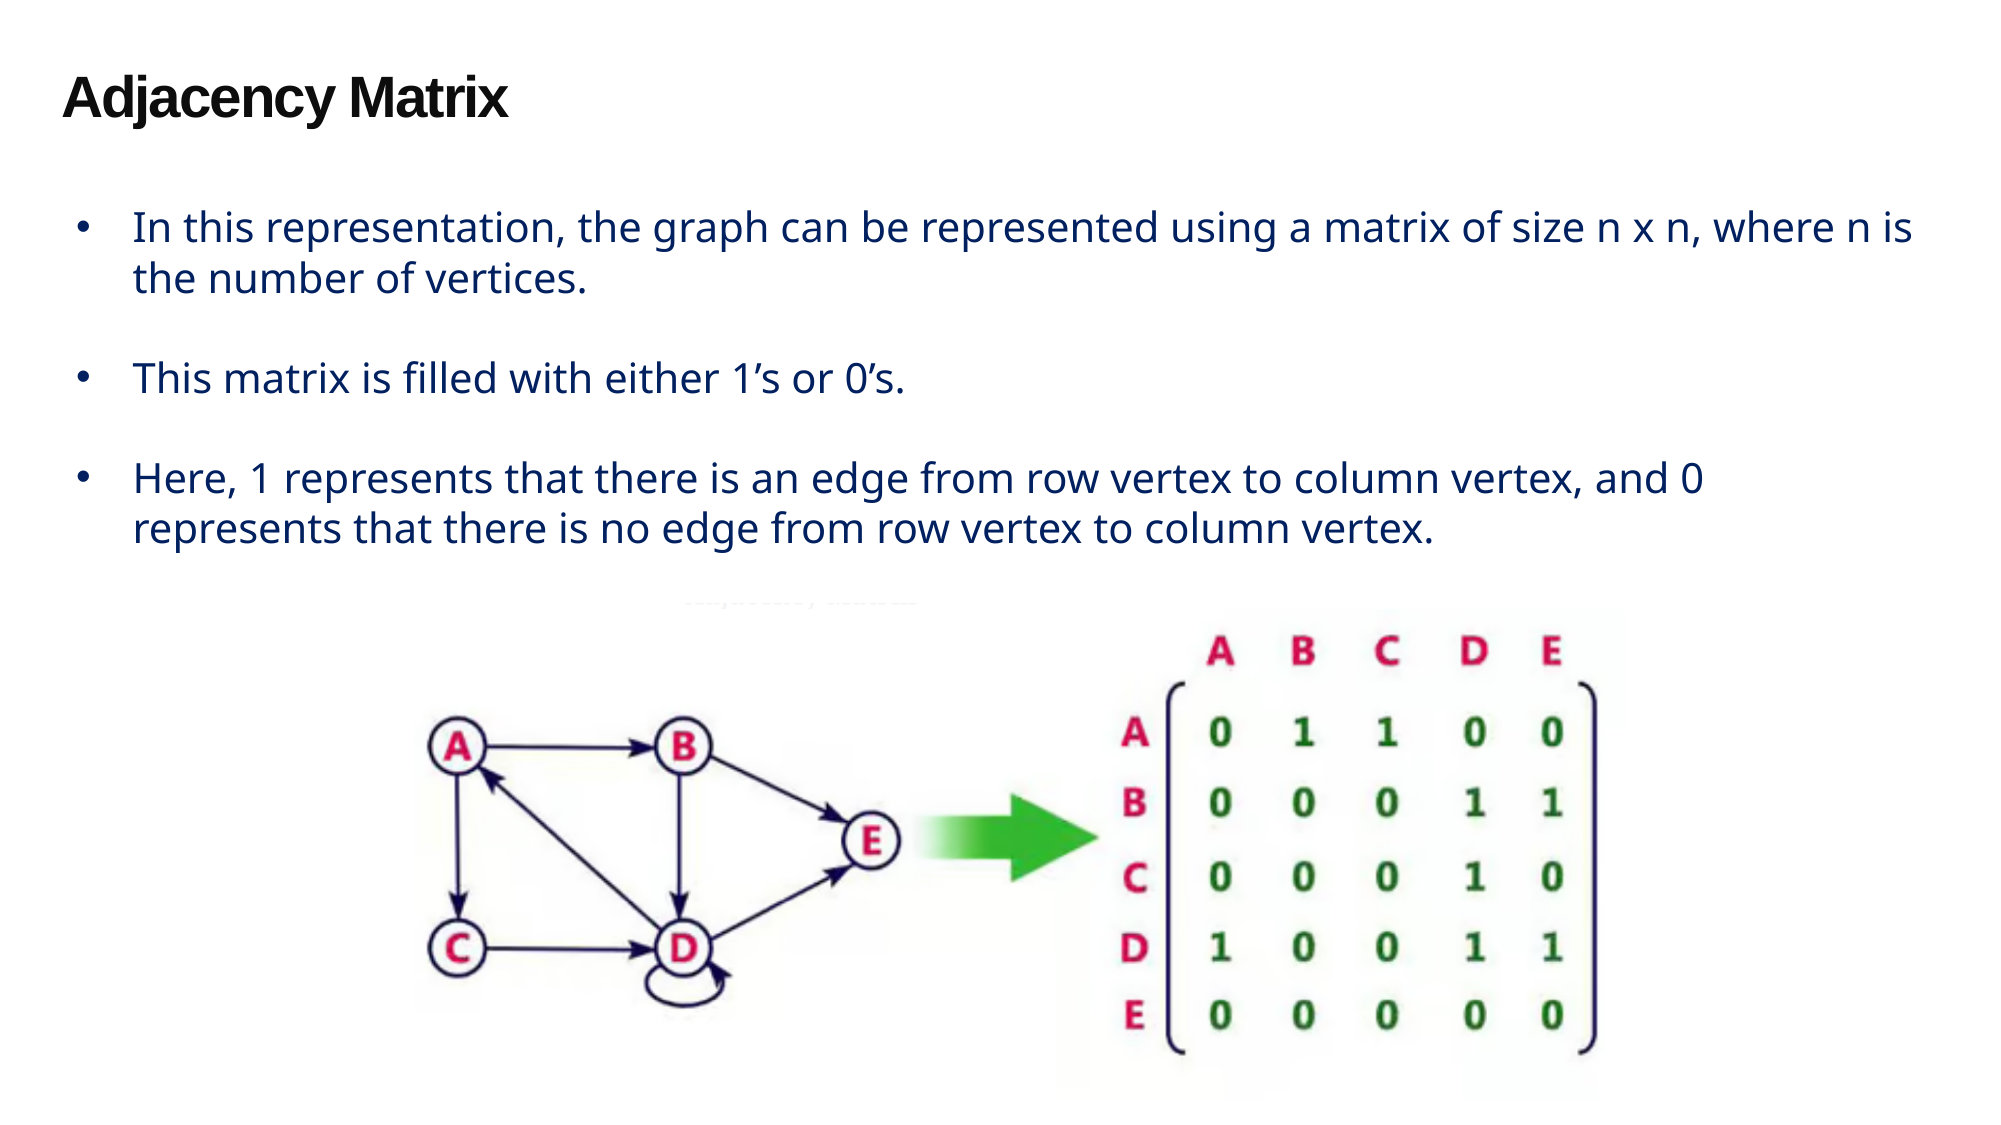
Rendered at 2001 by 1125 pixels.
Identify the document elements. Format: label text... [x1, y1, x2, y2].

text_box In this representation, the graph can be represented using a matrix of size n x n, where n is the number of vertices. This matrix is filled with either 1’s or 0’s. Here, 1 represents that there is an edge from row vertex to column vertex, and 0 represents that there is no edge from row vertex to column vertex. [61, 193, 1939, 559]
picture [414, 601, 1625, 1100]
text_box Adjacency Matrix [61, 58, 835, 129]
